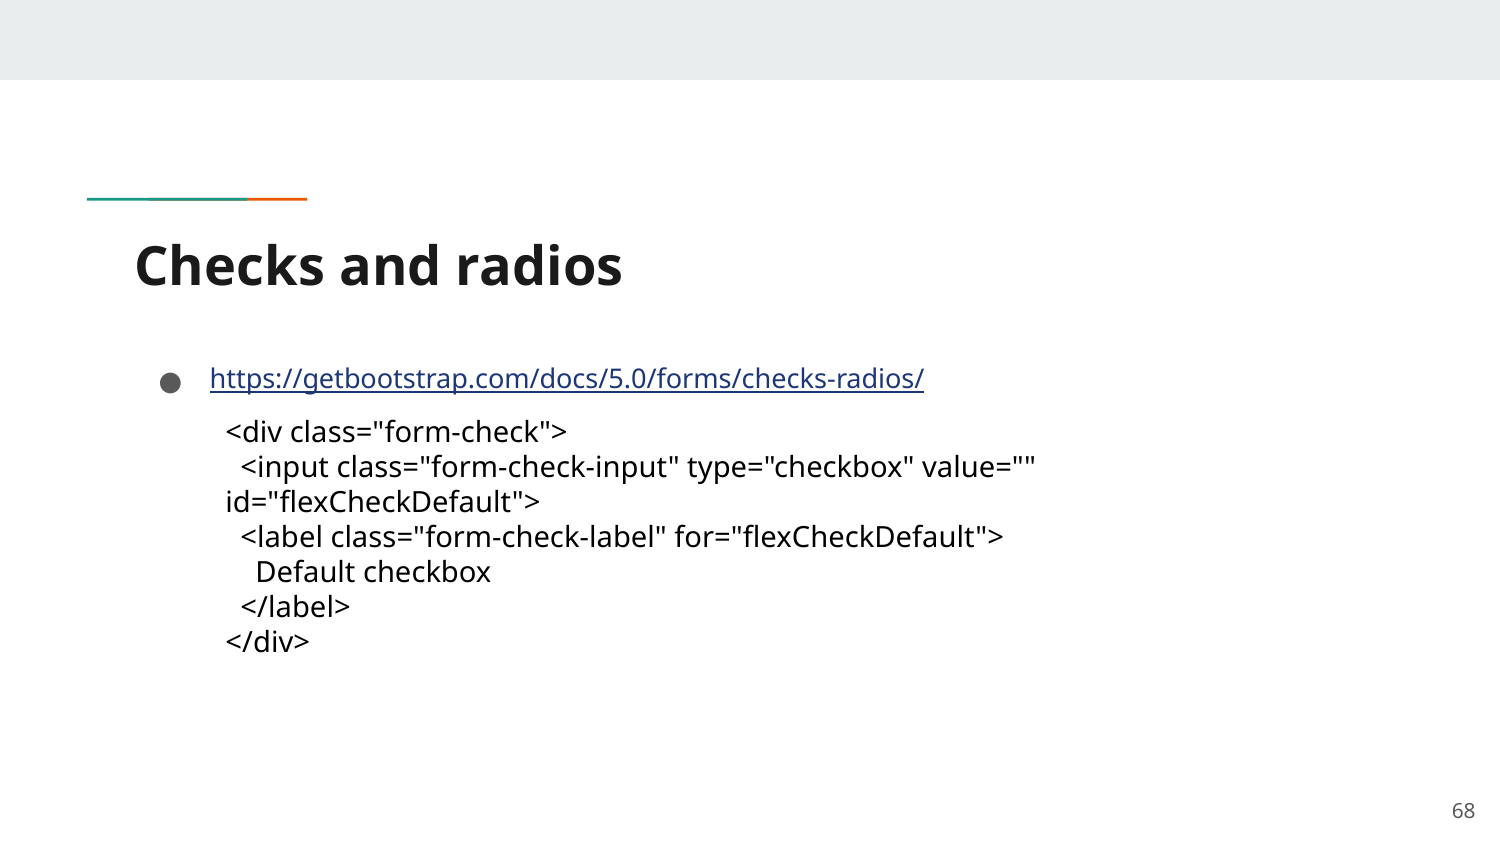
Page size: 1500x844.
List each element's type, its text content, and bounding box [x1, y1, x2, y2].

slide_number ‹#› [1400, 779, 1491, 844]
title Checks and radios [119, 216, 1381, 305]
list https://getbootstrap.com/docs/5.0/forms/checks-radios/ [119, 341, 1381, 712]
text_box <div class="form-check"> <input class="form-check-input" type="checkbox" value="" id="flexCheckDefault"> <label class="form-check-label" for="flexCheckDefault"> Default checkbox </label> </div> [210, 398, 1319, 709]
